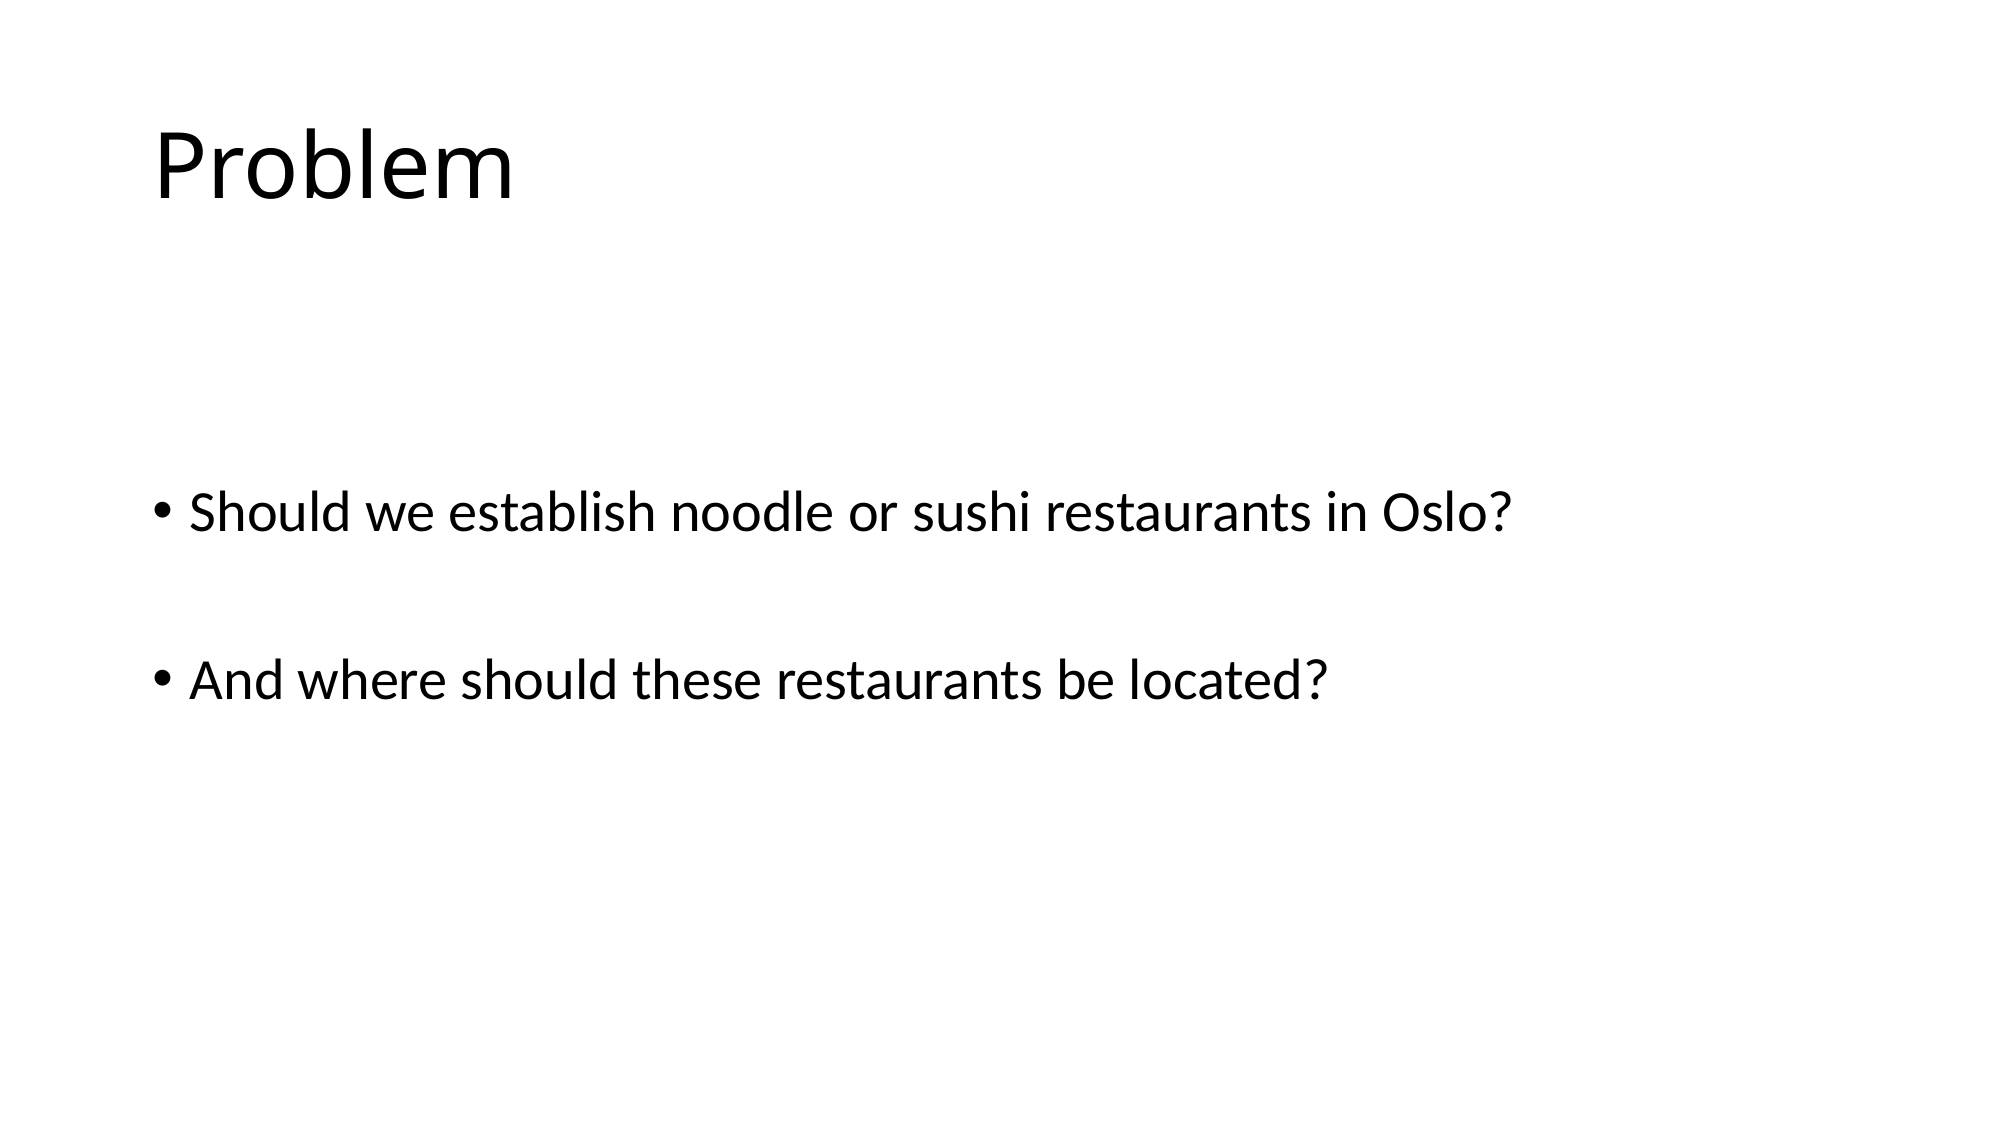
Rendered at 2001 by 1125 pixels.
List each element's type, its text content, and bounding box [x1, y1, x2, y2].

list Should we establish noodle or sushi restaurants in Oslo? And where should these restaurants be located? [137, 299, 1863, 1014]
title Problem [137, 59, 1863, 278]
